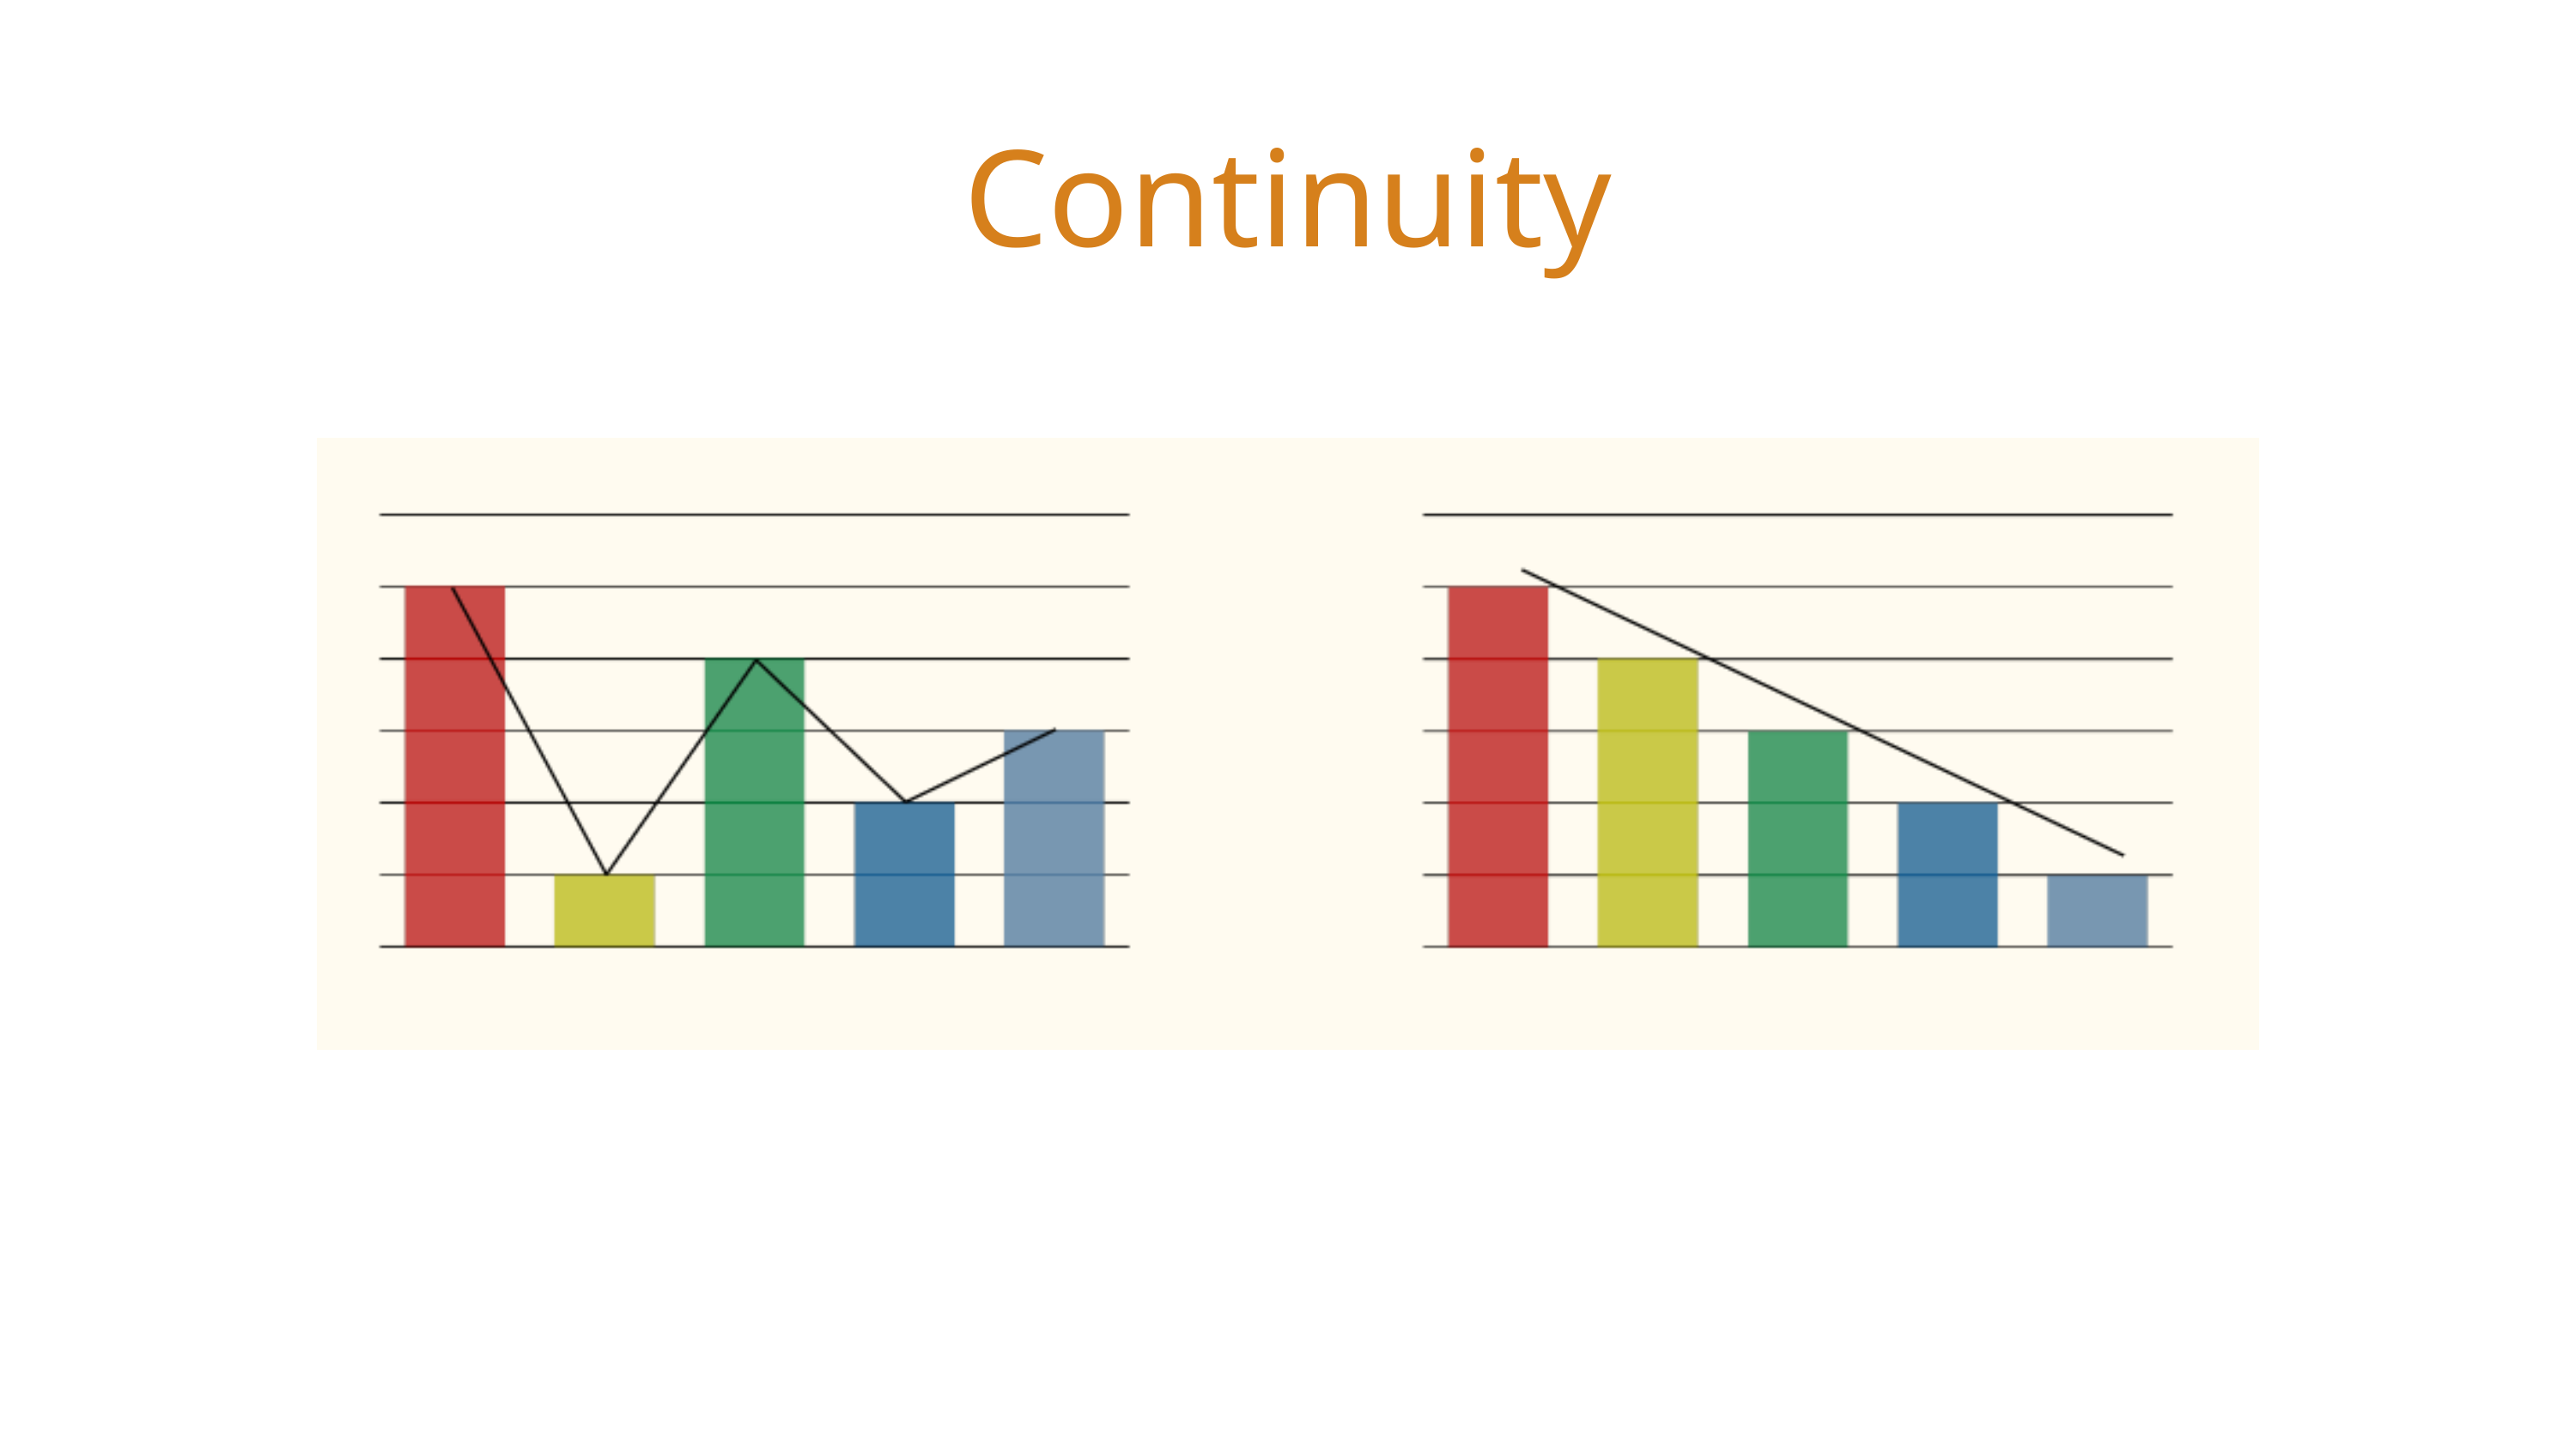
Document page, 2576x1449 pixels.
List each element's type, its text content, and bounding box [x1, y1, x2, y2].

picture [316, 438, 2260, 1051]
text_box Continuity [397, 112, 2179, 434]
